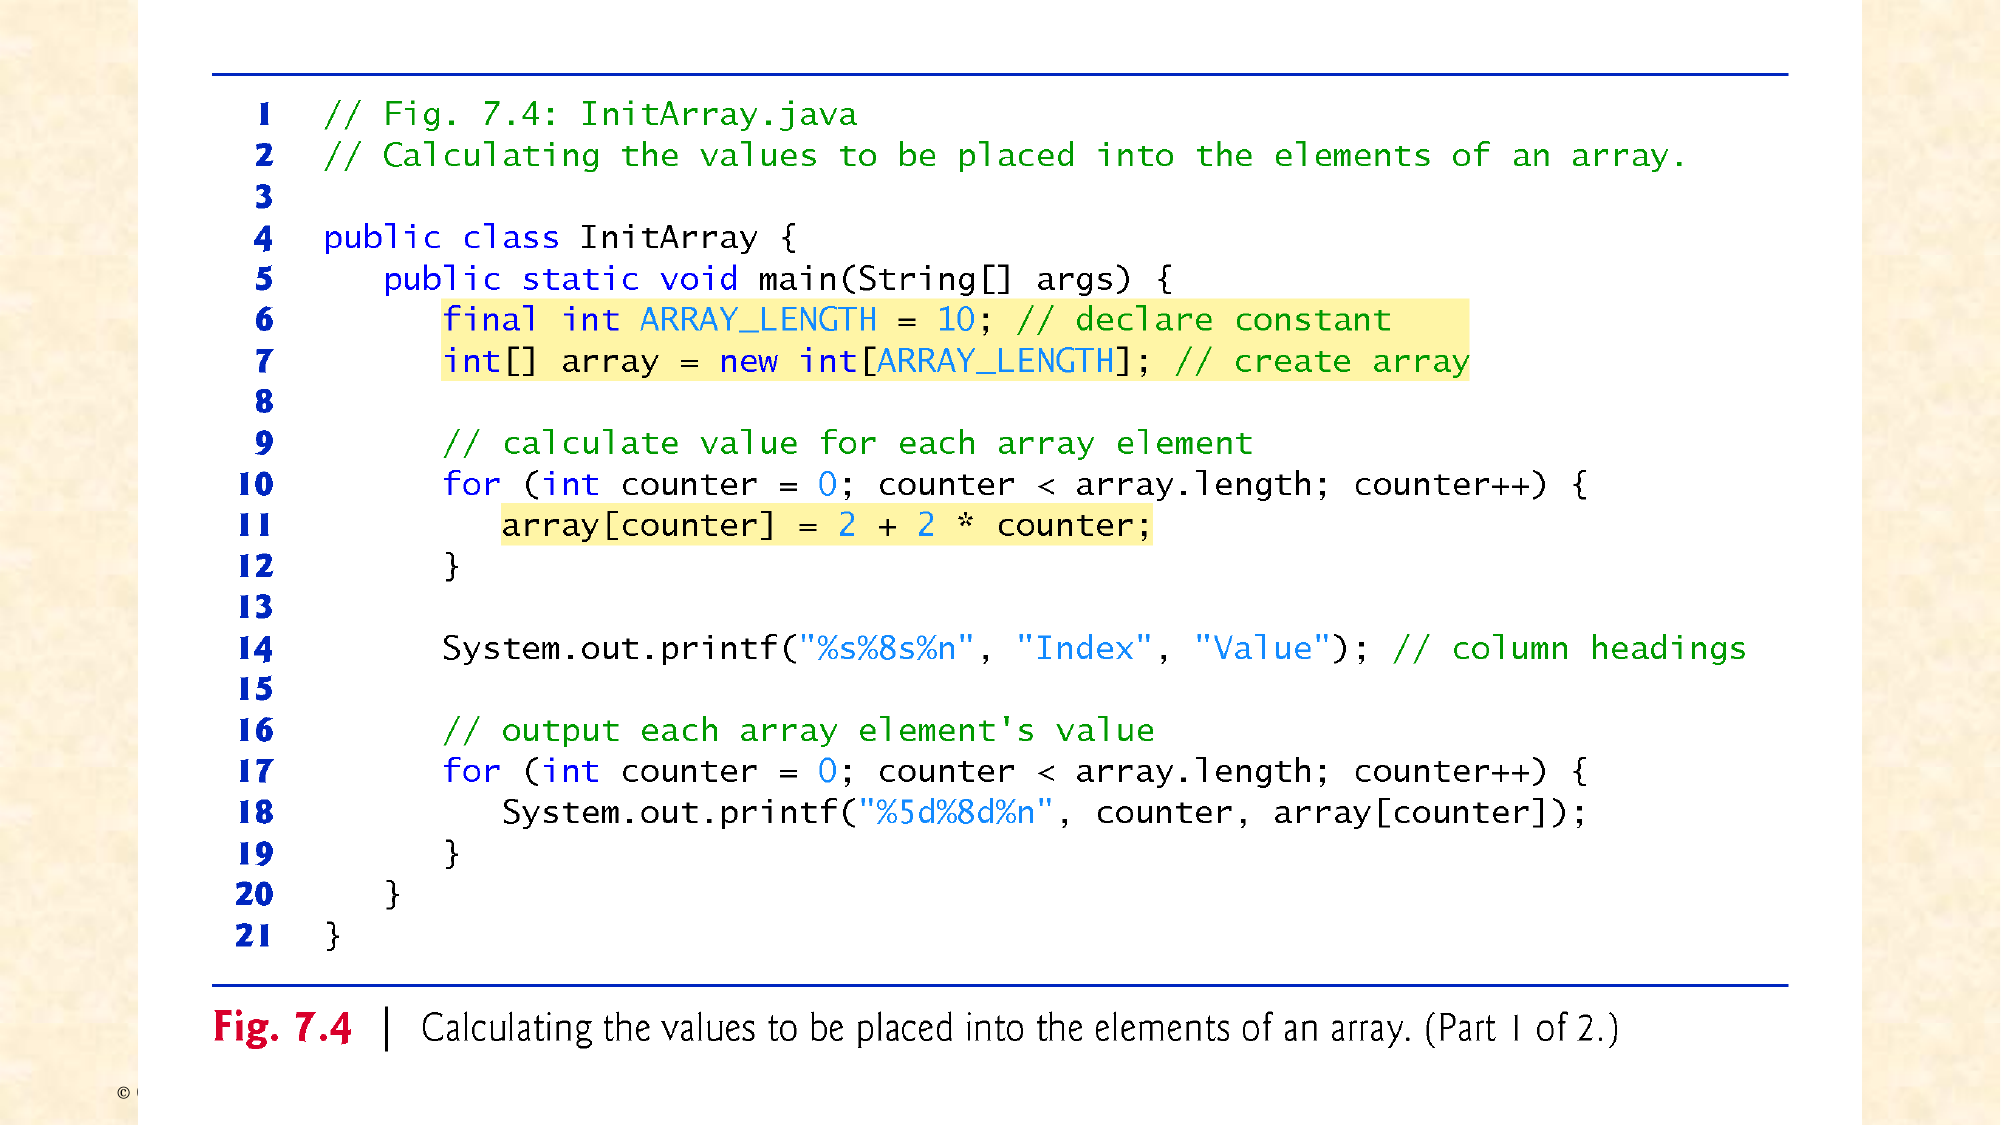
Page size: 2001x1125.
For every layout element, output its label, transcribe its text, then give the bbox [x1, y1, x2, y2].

picture [0, 0, 2001, 1125]
footer © Copyright 1992-2018 by Pearson Education, Inc. All Rights Reserved. [99, 1051, 131, 1112]
